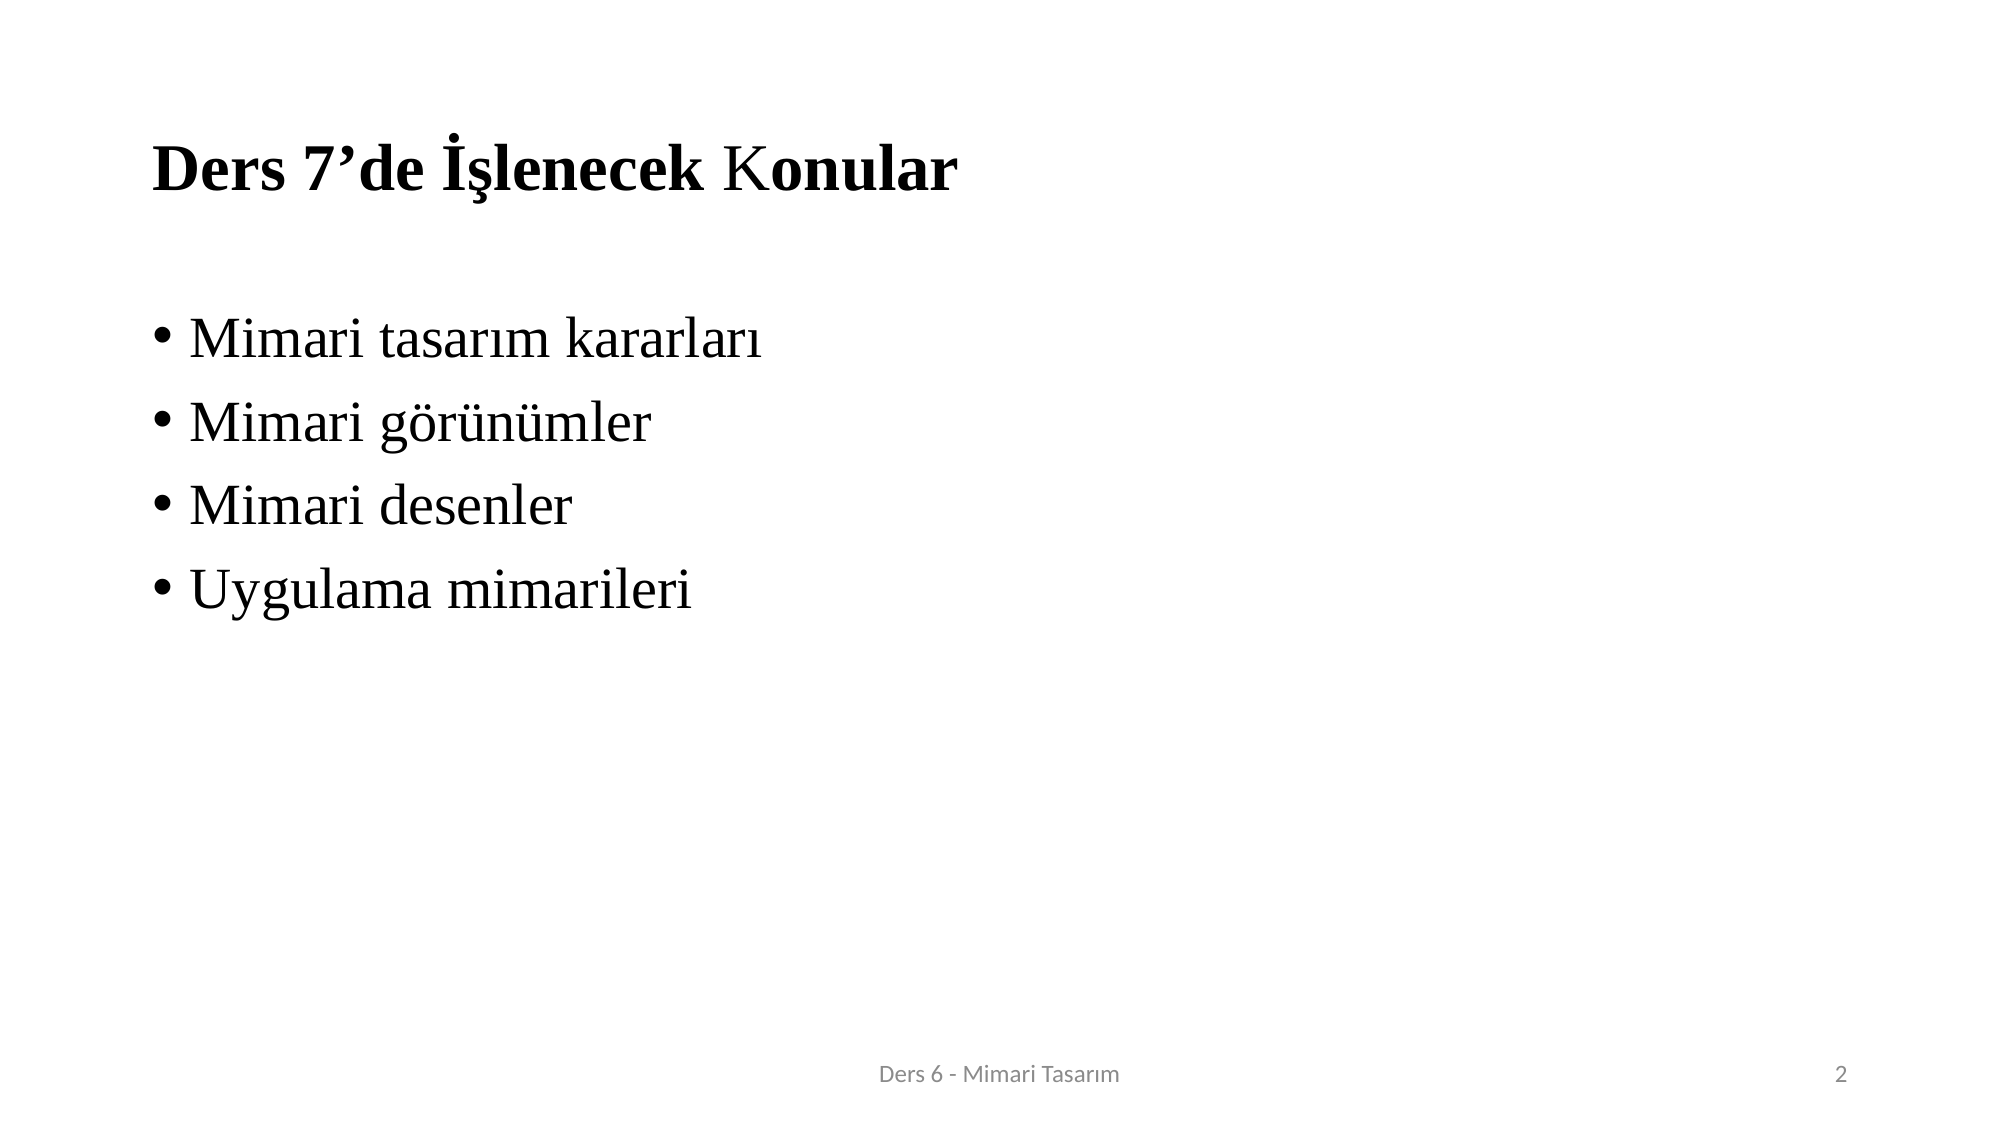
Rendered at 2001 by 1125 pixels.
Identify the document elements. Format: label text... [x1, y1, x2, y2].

list Mimari tasarım kararları Mimari görünümler Mimari desenler Uygulama mimarileri [137, 299, 1863, 1014]
title Ders 7’de İşlenecek Konular [137, 59, 1863, 278]
slide_number 2 [1412, 1042, 1863, 1103]
footer Ders 6 - Mimari Tasarım [662, 1042, 1338, 1103]
